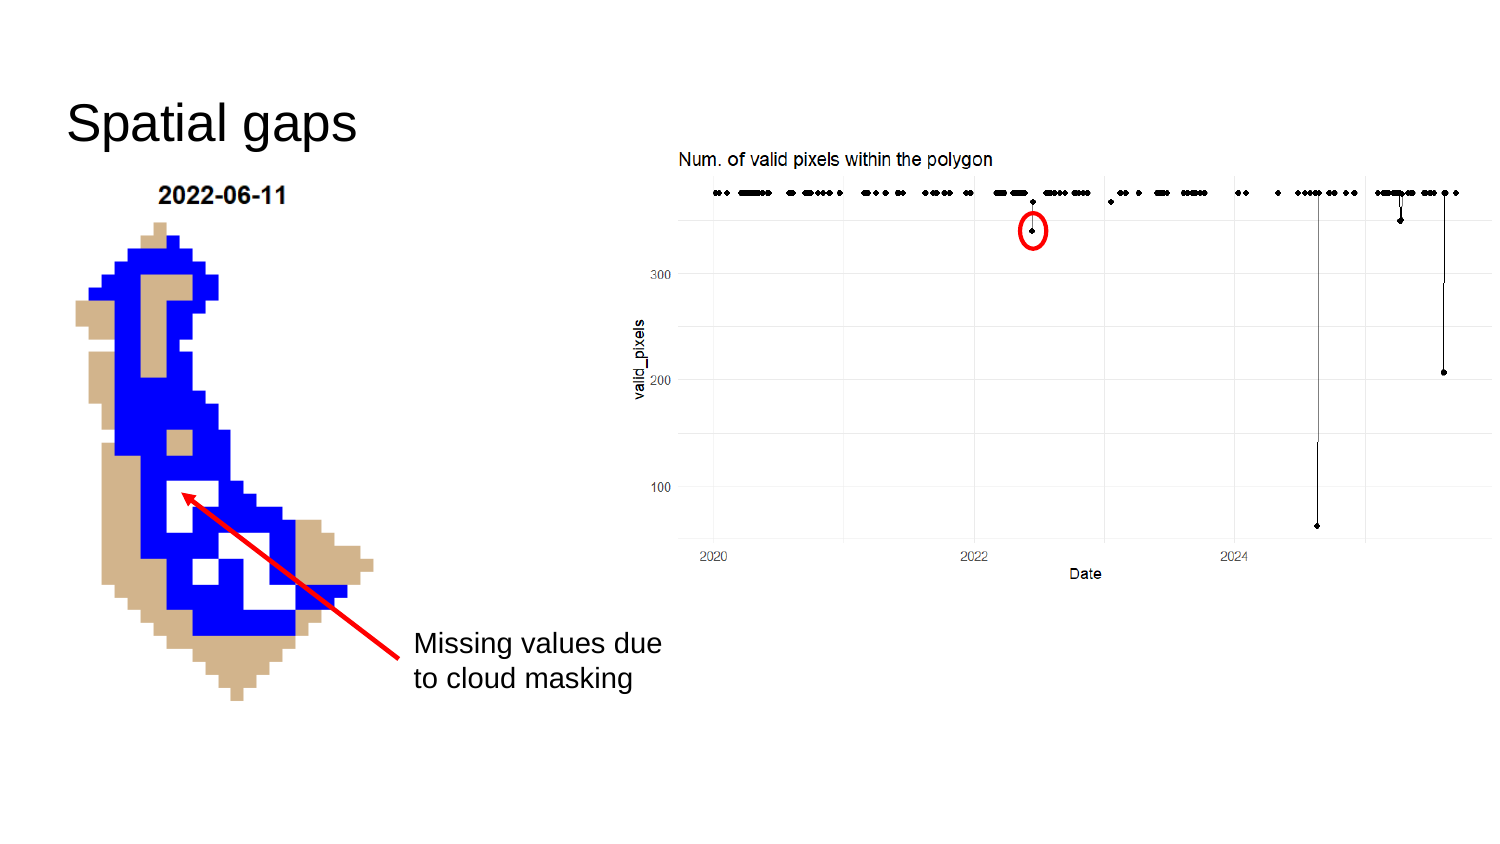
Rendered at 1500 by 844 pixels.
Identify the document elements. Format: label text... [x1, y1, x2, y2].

title Spatial gaps [51, 72, 1449, 167]
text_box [180, 492, 399, 660]
text_box Missing values due to cloud masking [398, 616, 694, 702]
picture [623, 142, 1500, 591]
picture [50, 178, 391, 739]
